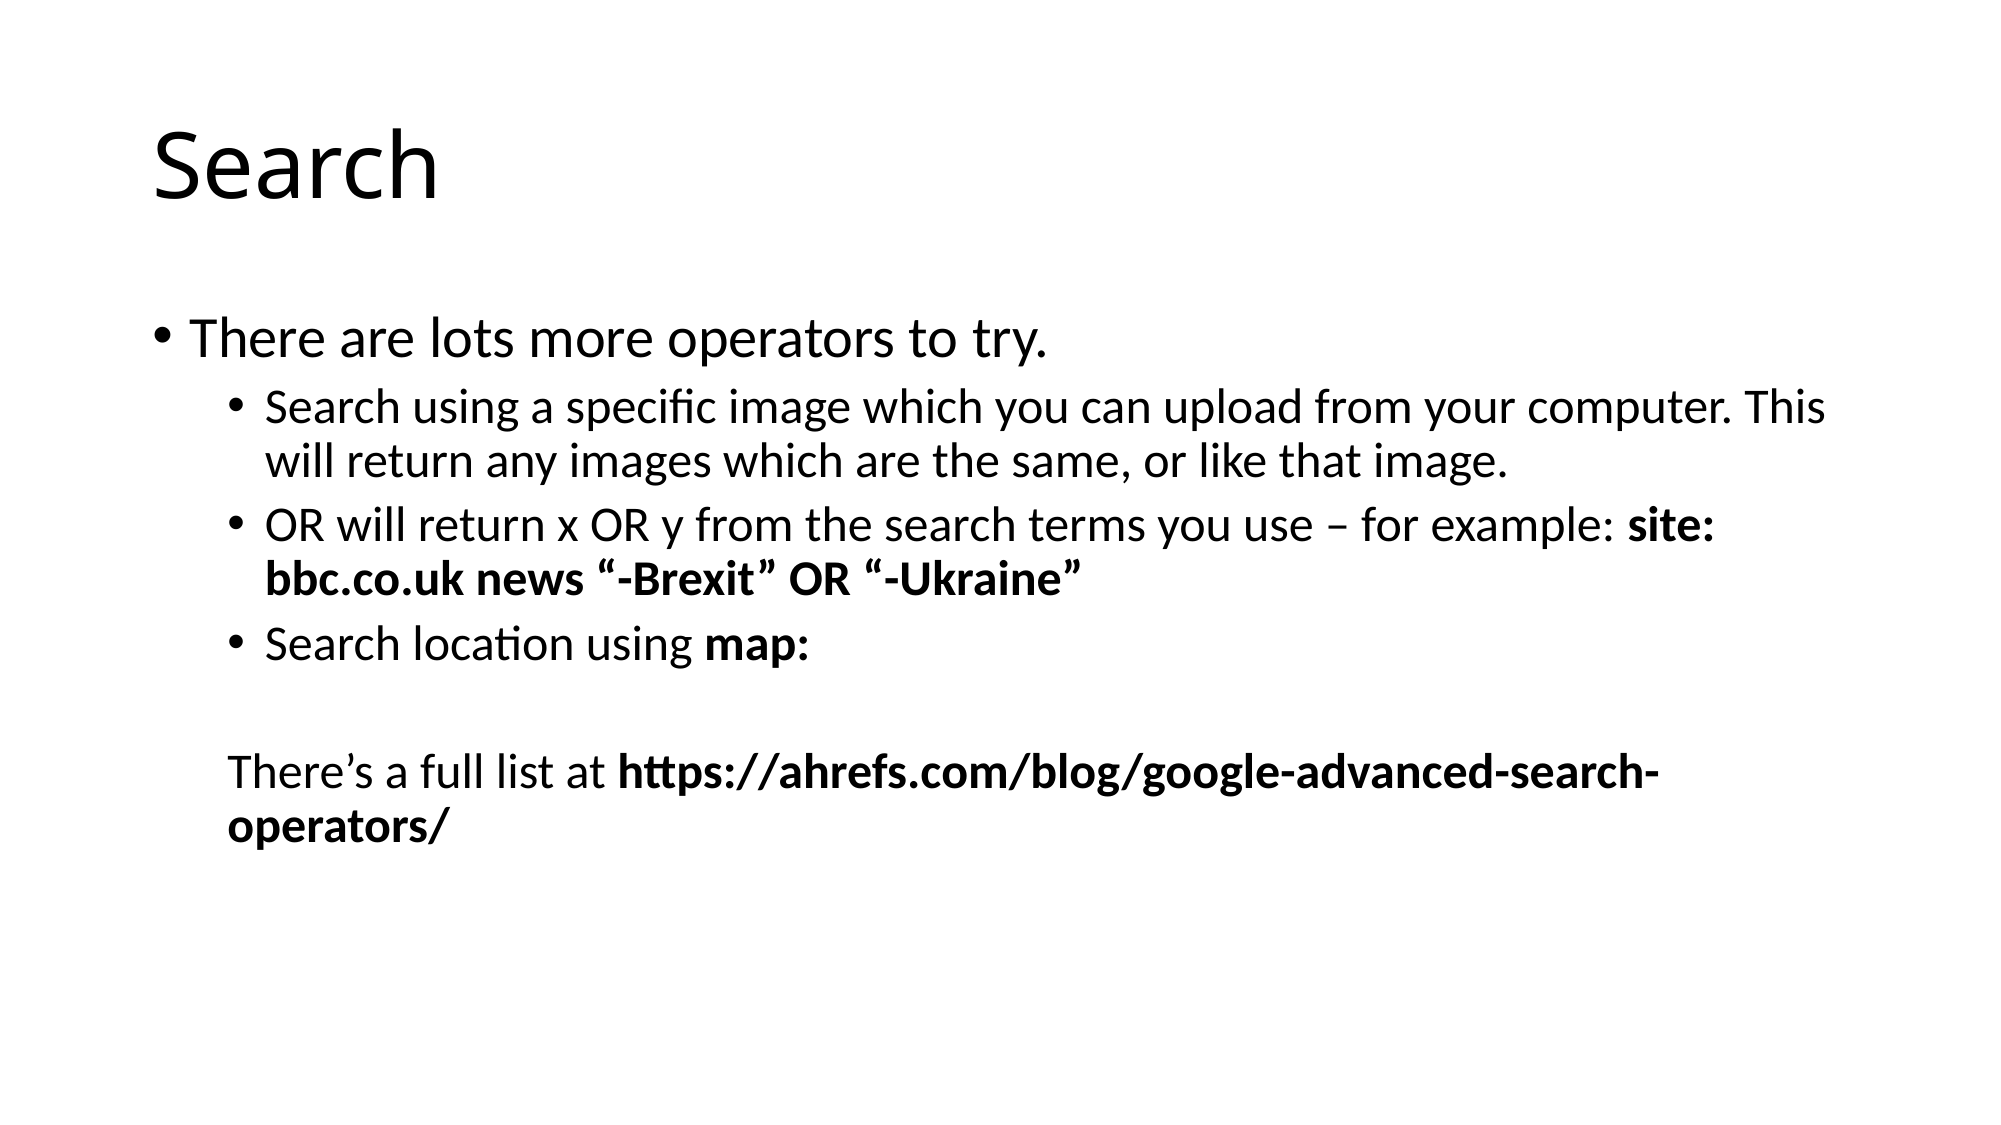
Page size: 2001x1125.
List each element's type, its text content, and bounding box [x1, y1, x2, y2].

list There are lots more operators to try. Search using a specific image which you can upload from your computer. This will return any images which are the same, or like that image. OR will return x OR y from the search terms you use – for example: site: bbc.co.uk news “-Brexit” OR “-Ukraine” Search location using map: There’s a full list at https://ahrefs.com/blog/google-advanced-search-operators/ [137, 299, 1863, 1014]
title Search [137, 59, 1863, 278]
